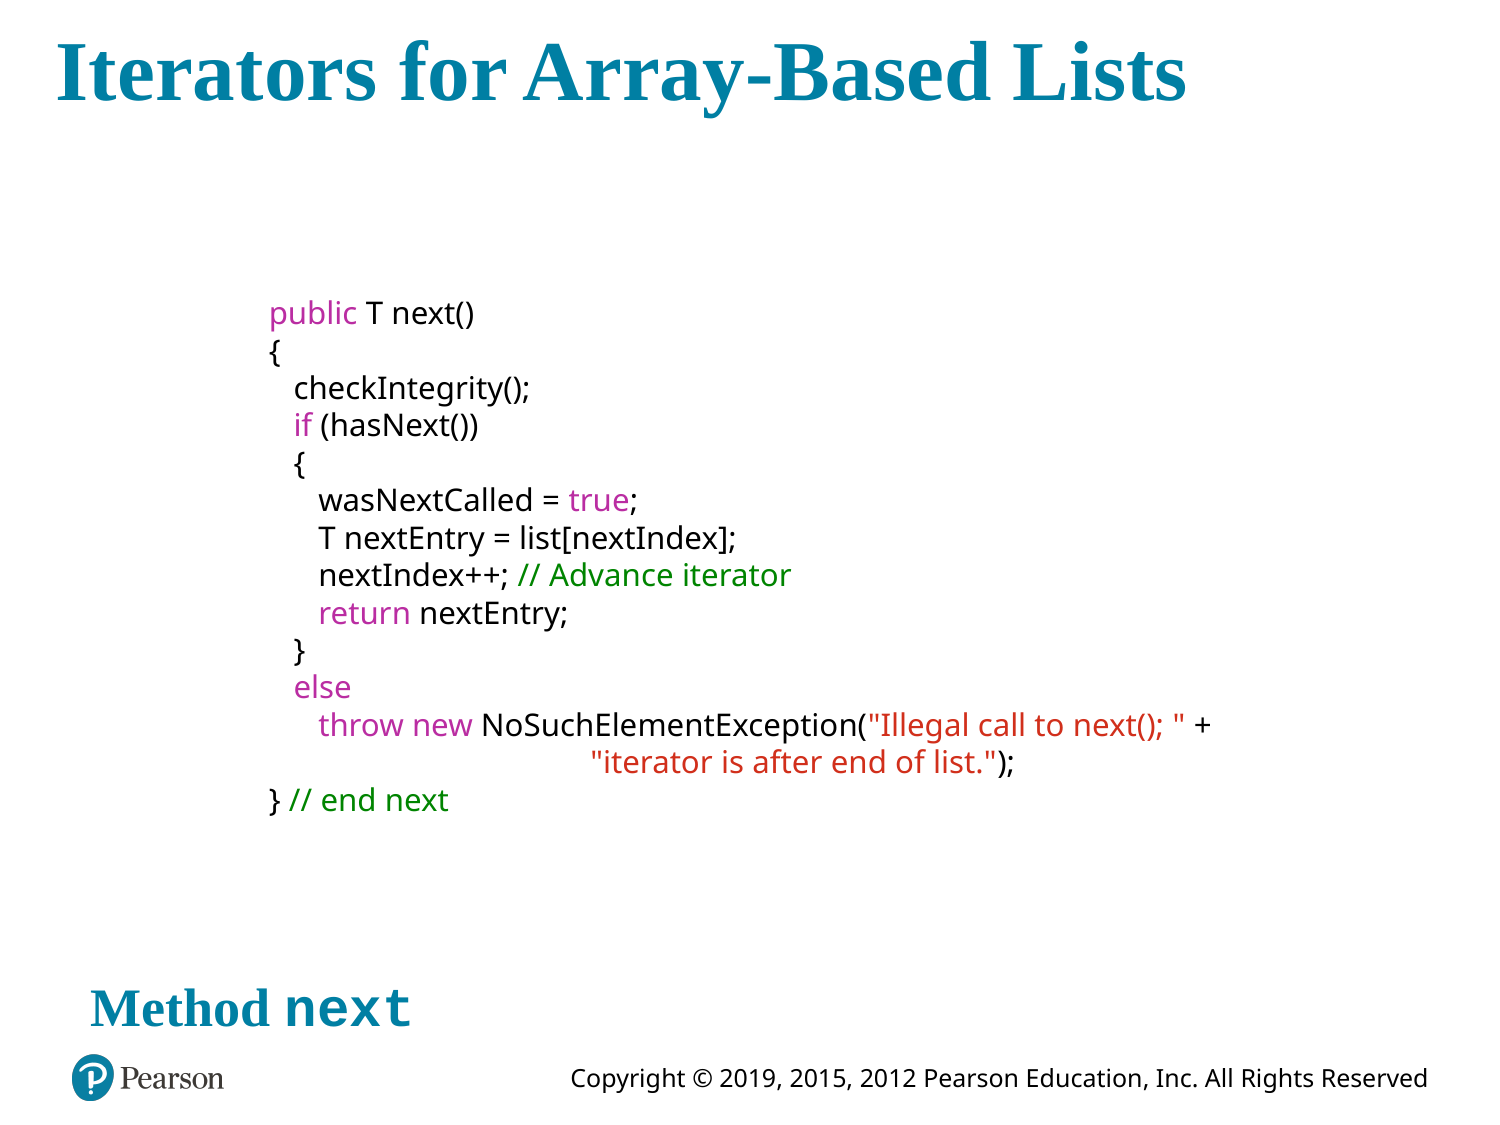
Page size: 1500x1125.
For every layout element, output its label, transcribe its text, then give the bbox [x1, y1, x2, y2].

picture [80, 1063, 106, 1088]
list Method next [74, 955, 1426, 1053]
text_box public T next() { checkIntegrity(); if (hasNext()) { wasNextCalled = true; T nextEntry = list[nextIndex]; nextIndex++; // Advance iterator return nextEntry; } else throw new NoSuchElementException("Illegal call to next(); " + "iterator is after end of list."); } // end next [261, 285, 1220, 825]
picture [72, 1087, 83, 1101]
picture [98, 1054, 224, 1101]
title Iterators for Array-Based Lists [40, 0, 1438, 133]
picture [72, 1054, 88, 1070]
